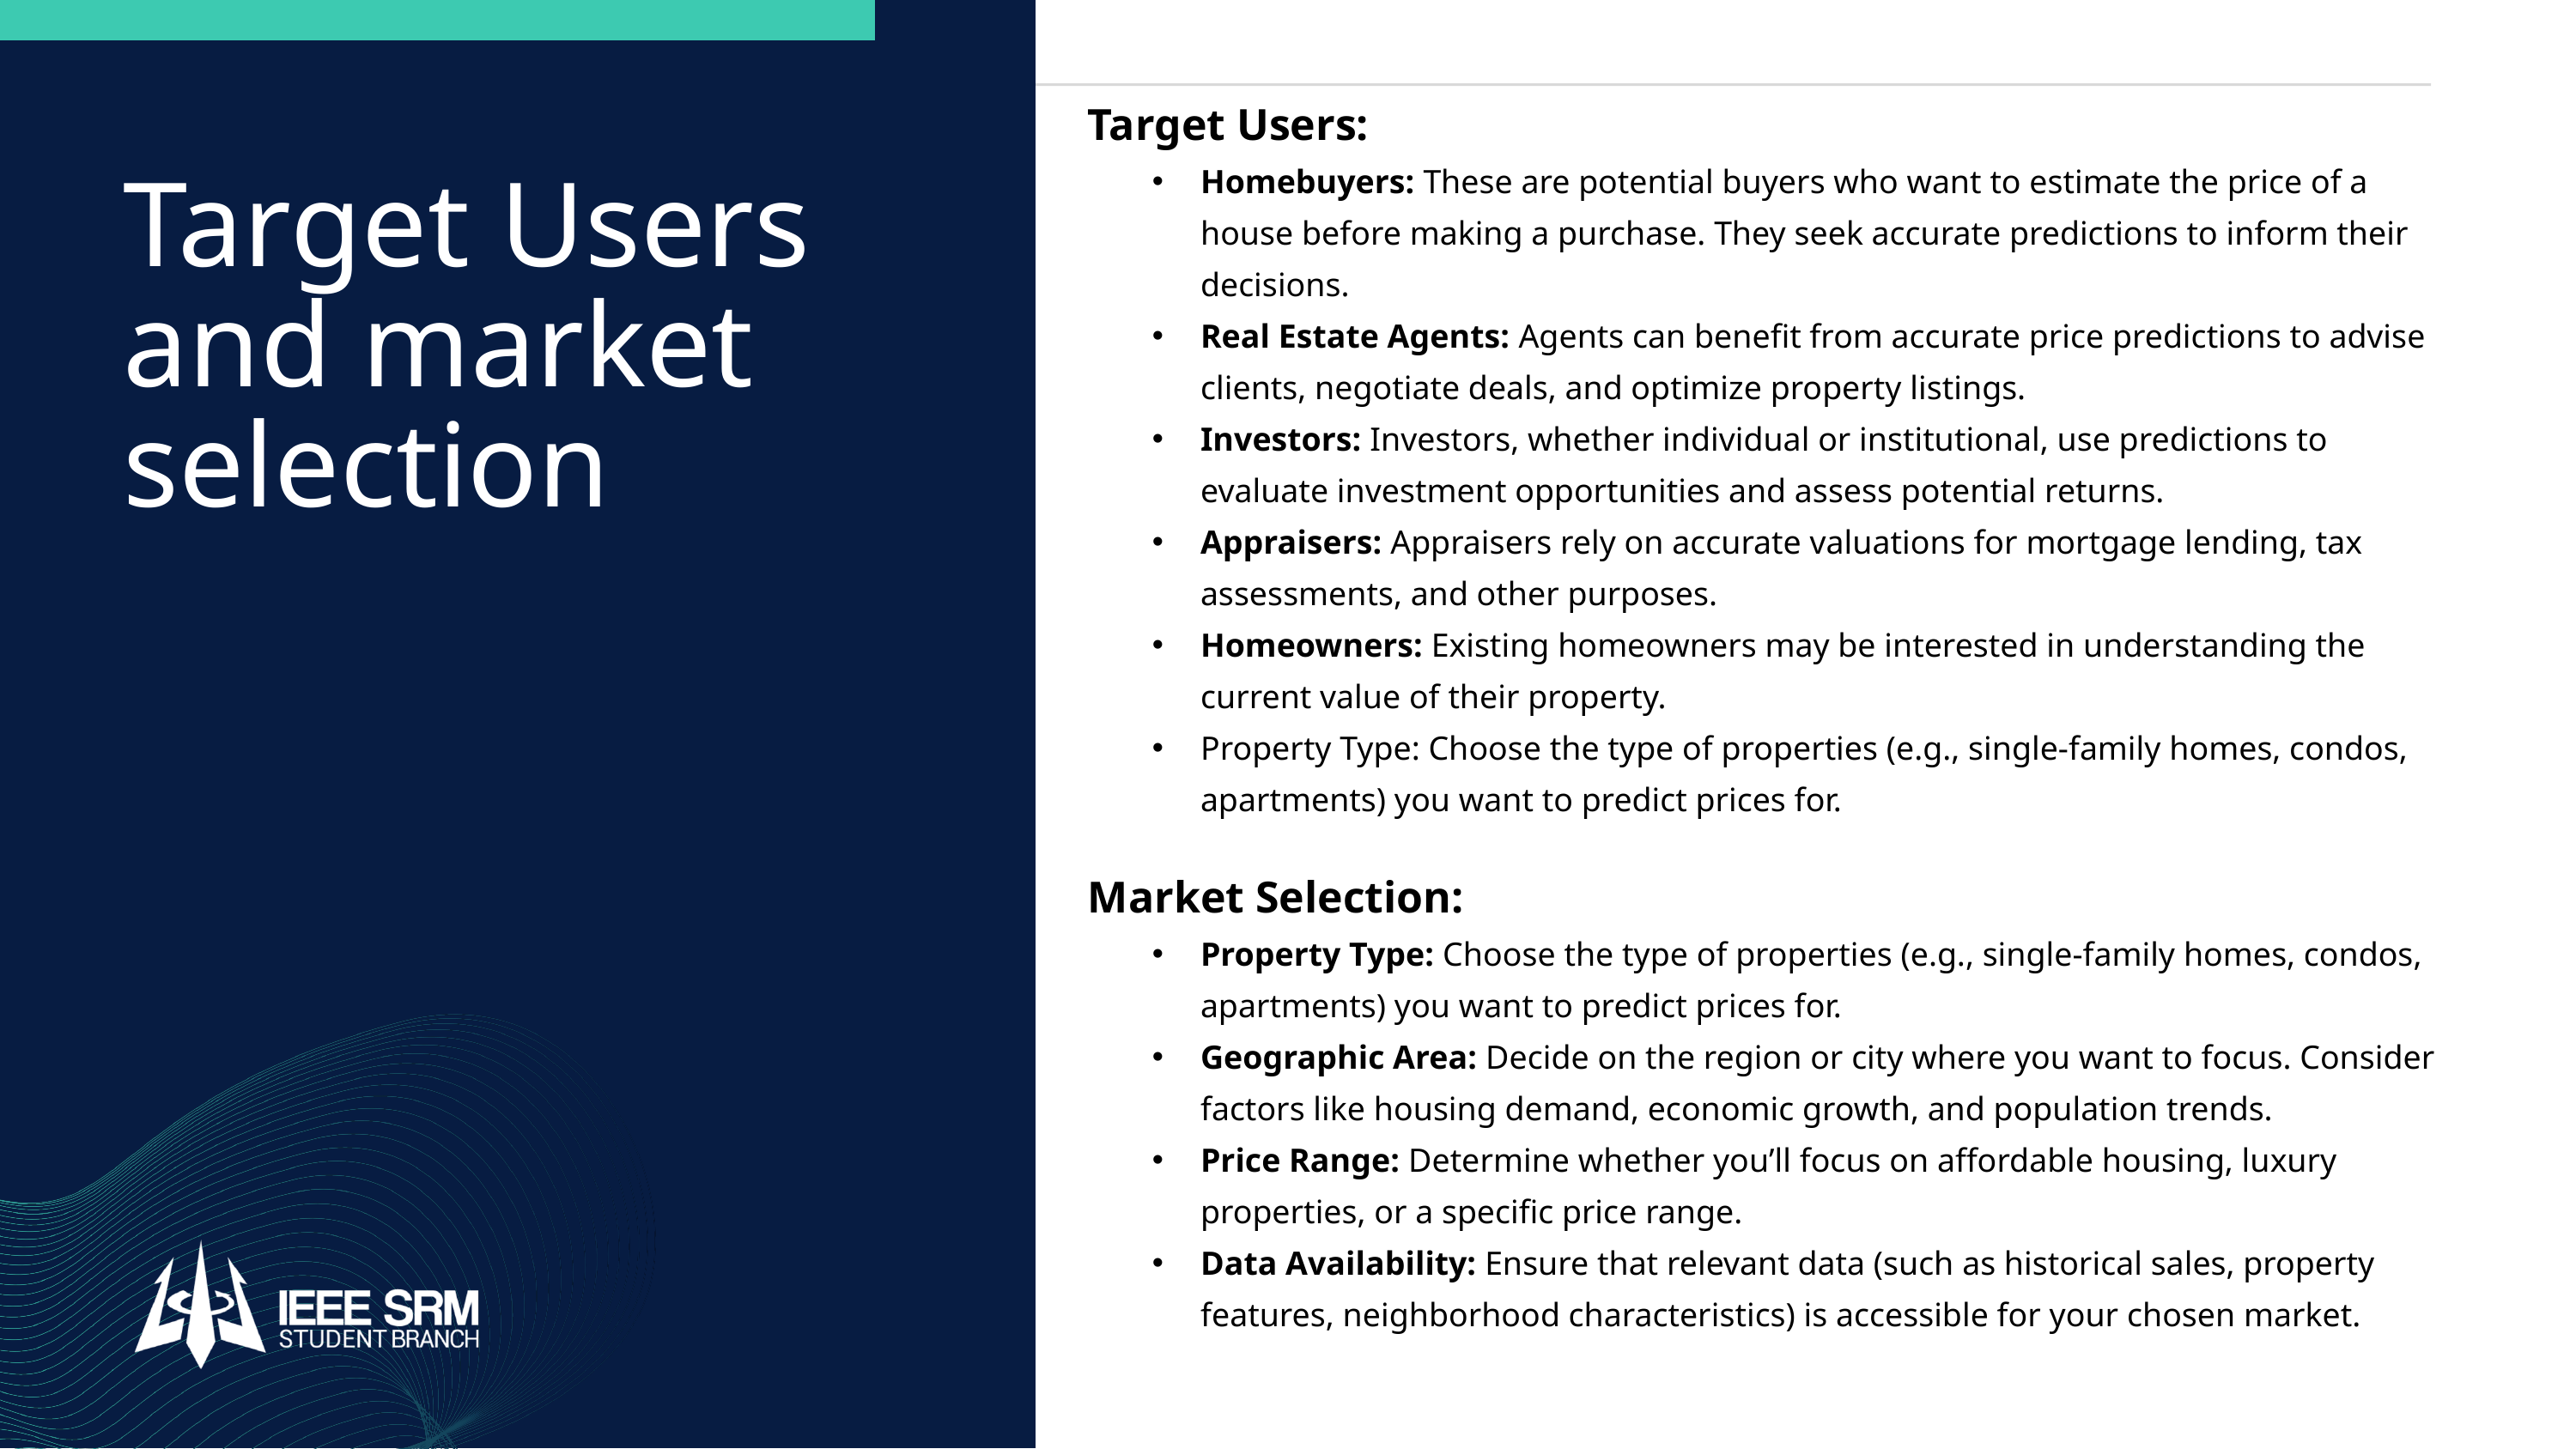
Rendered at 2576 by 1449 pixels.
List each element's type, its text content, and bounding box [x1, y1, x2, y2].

text_box Target Users: Homebuyers: These are potential buyers who want to estimate the price of a house before making a purchase. They seek accurate predictions to inform their decisions. Real Estate Agents: Agents can benefit from accurate price predictions to advise clients, negotiate deals, and optimize property listings. Investors: Investors, whether individual or institutional, use predictions to evaluate investment opportunities and assess potential returns. Appraisers: Appraisers rely on accurate valuations for mortgage lending, tax assessments, and other purposes. Homeowners: Existing homeowners may be interested in understanding the current value of their property. Property Type: Choose the type of properties (e.g., single-family homes, condos, apartments) you want to predict prices for. Market Selection: Property Type: Choose the type of properties (e.g., single-family homes, condos, apartments) you want to predict prices for. Geographic Area: Decide on the region or city where you want to focus. Consider factors like housing demand, economic growth, and population trends. Price Range: Determine whether you’ll focus on affordable housing, luxury properties, or a specific price range. Data Availability: Ensure that relevant data (such as historical sales, property features, neighborhood characteristics) is accessible for your chosen market. [1087, 97, 2460, 1385]
picture [118, 1223, 494, 1379]
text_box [0, 0, 876, 41]
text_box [0, 0, 1036, 1449]
